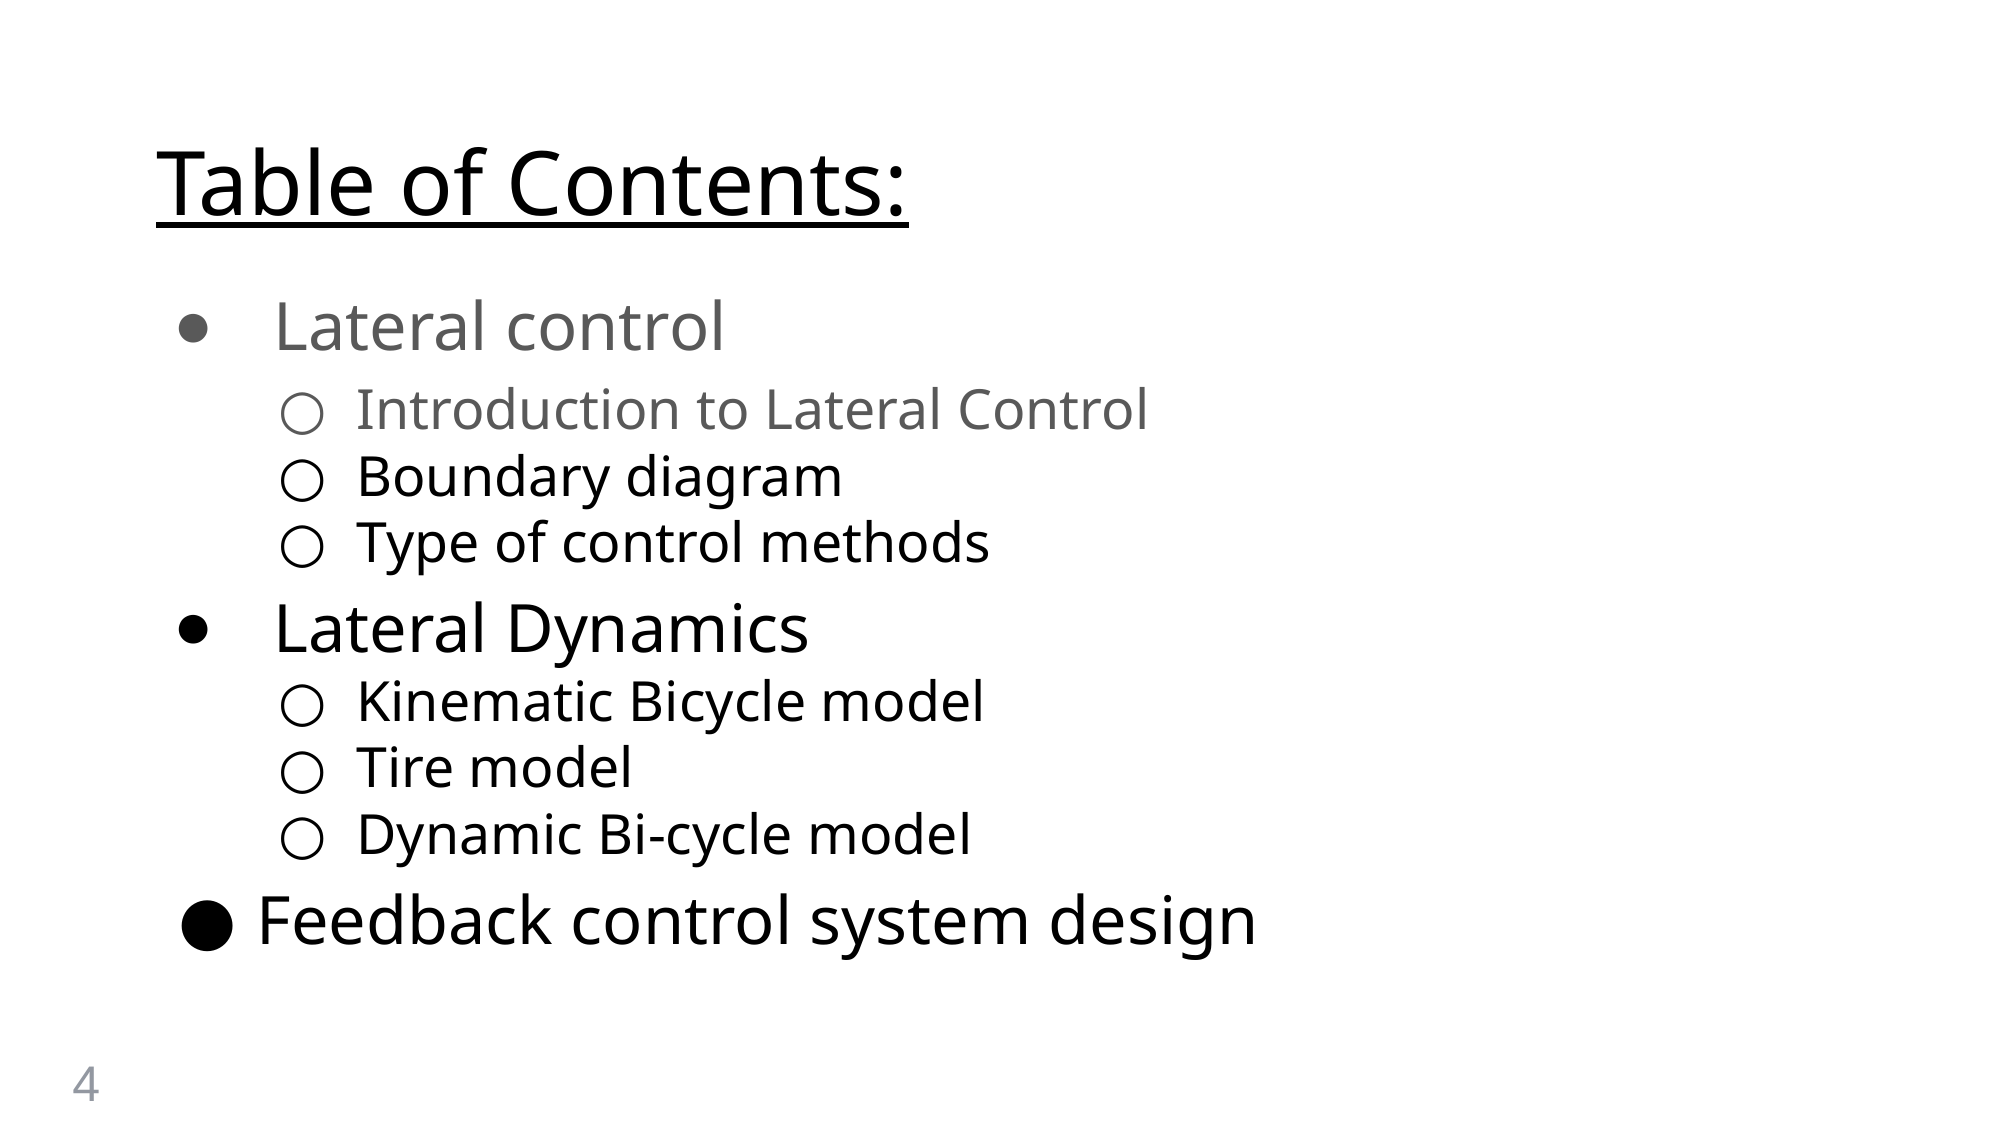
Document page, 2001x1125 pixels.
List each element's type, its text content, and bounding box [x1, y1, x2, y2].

list Lateral control Introduction to Lateral Control Boundary diagram Type of control methods Lateral Dynamics Kinematic Bicycle model Tire model Dynamic Bi-cycle model Feedback control system design [136, 252, 1650, 830]
slide_number 4 [0, 1038, 120, 1125]
title Table of Contents: [136, 106, 2000, 232]
